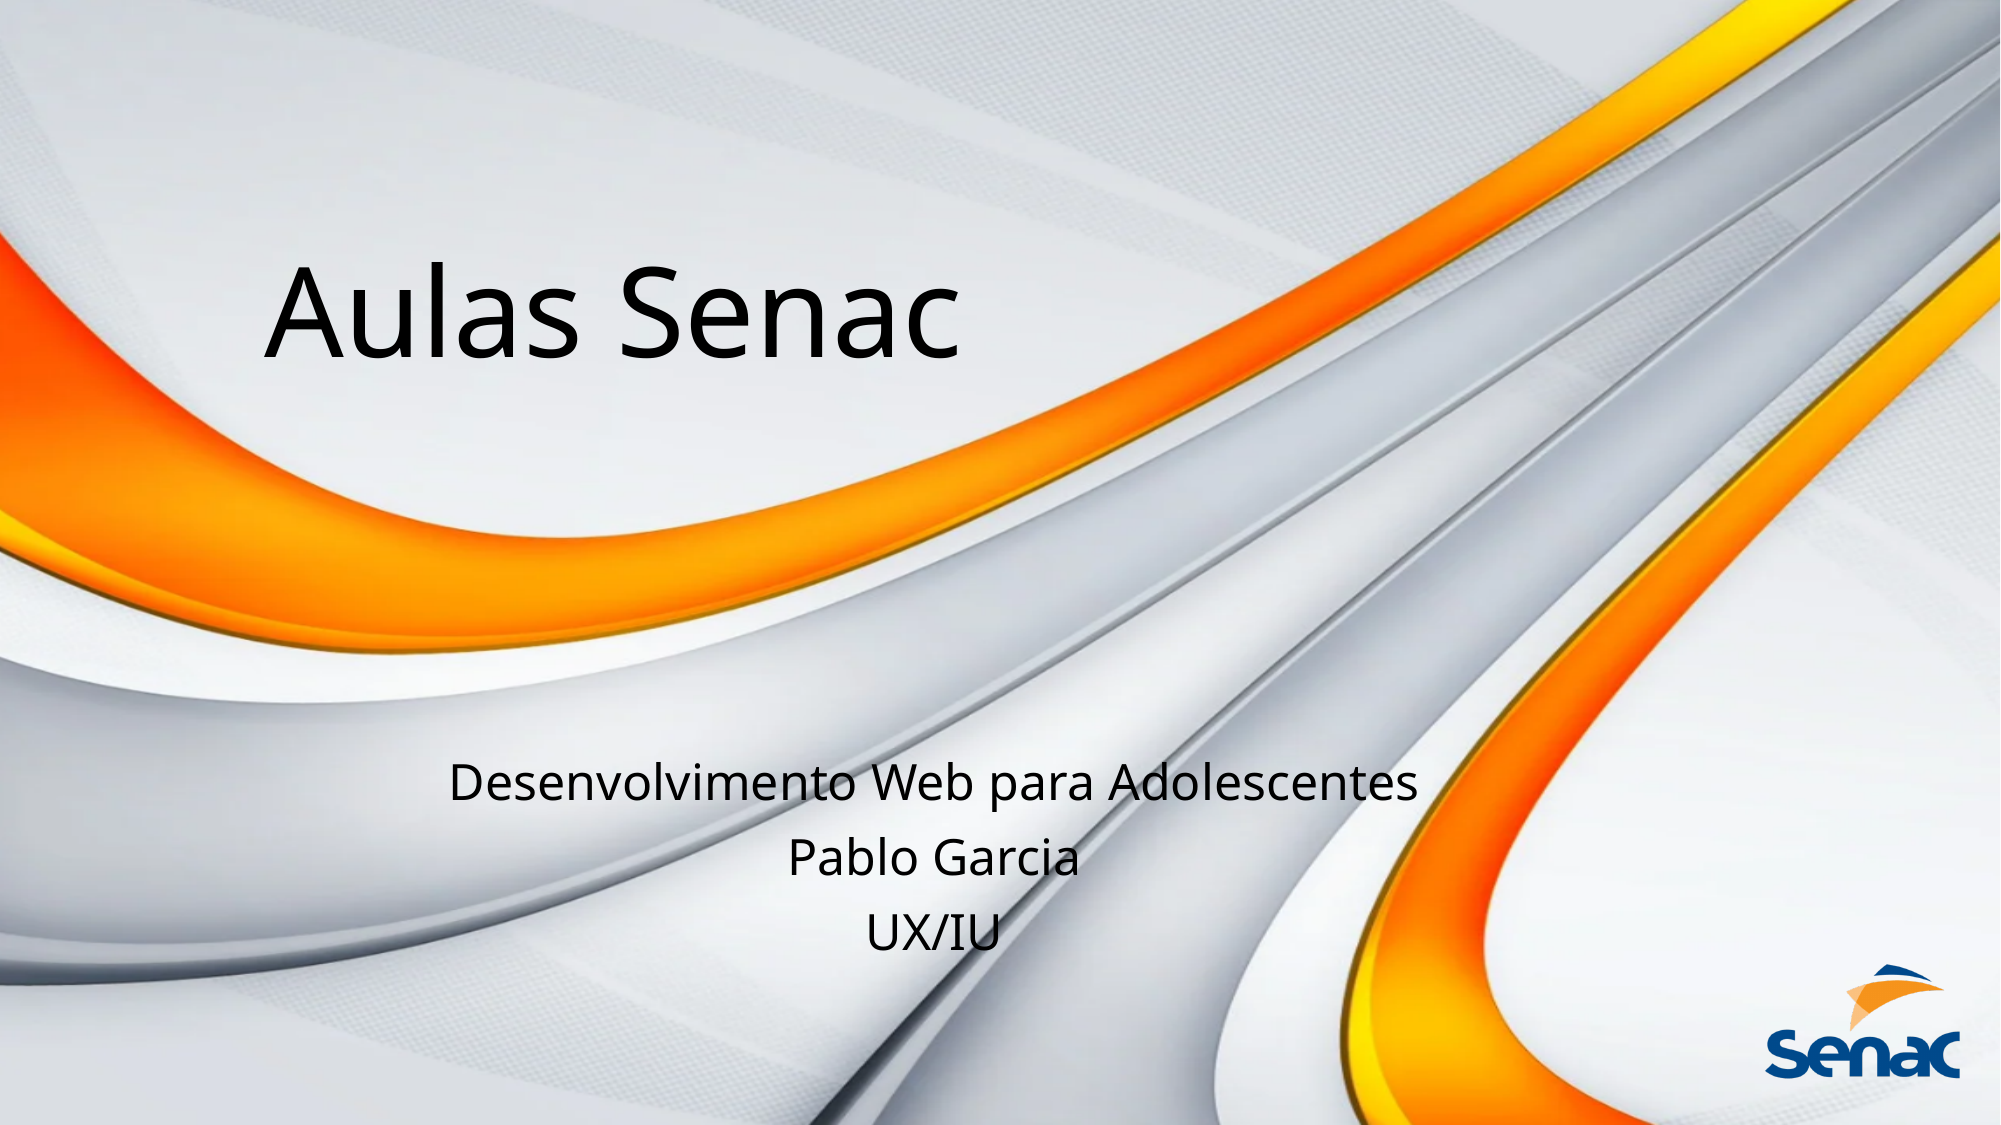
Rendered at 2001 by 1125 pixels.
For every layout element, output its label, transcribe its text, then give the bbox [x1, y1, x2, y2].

subtitle Desenvolvimento Web para Adolescentes Pablo Garcia UX/IU [184, 750, 1685, 1022]
title Aulas Senac [0, 0, 1364, 392]
picture [0, 0, 2001, 1125]
